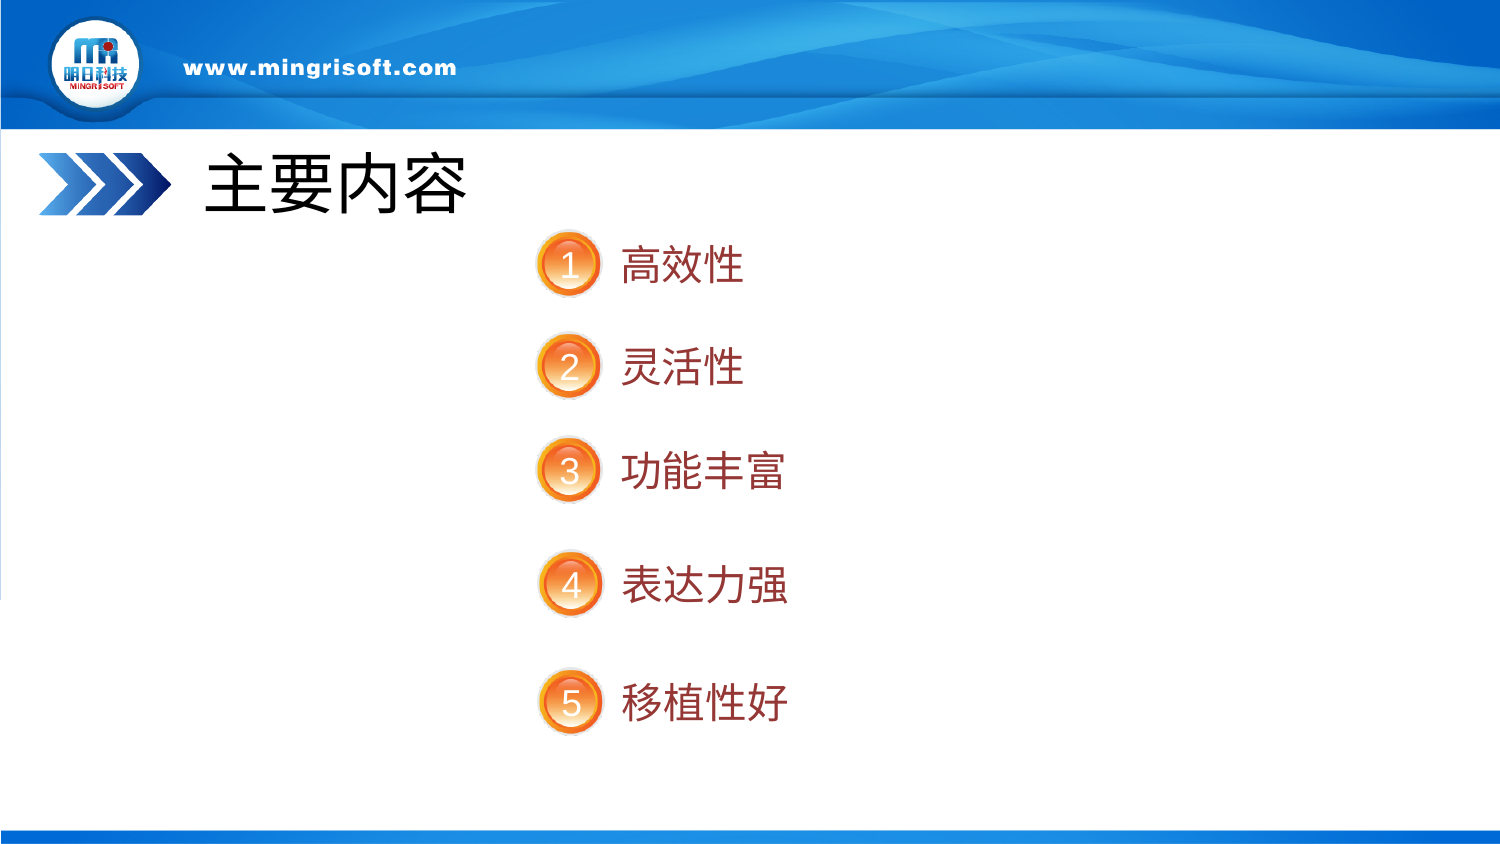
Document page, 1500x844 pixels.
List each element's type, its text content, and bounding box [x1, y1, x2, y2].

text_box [529, 224, 970, 302]
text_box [529, 430, 970, 508]
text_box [529, 326, 970, 404]
picture [0, 0, 1500, 844]
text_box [531, 662, 972, 740]
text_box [531, 544, 972, 622]
text_box 主要内容 [187, 134, 713, 235]
